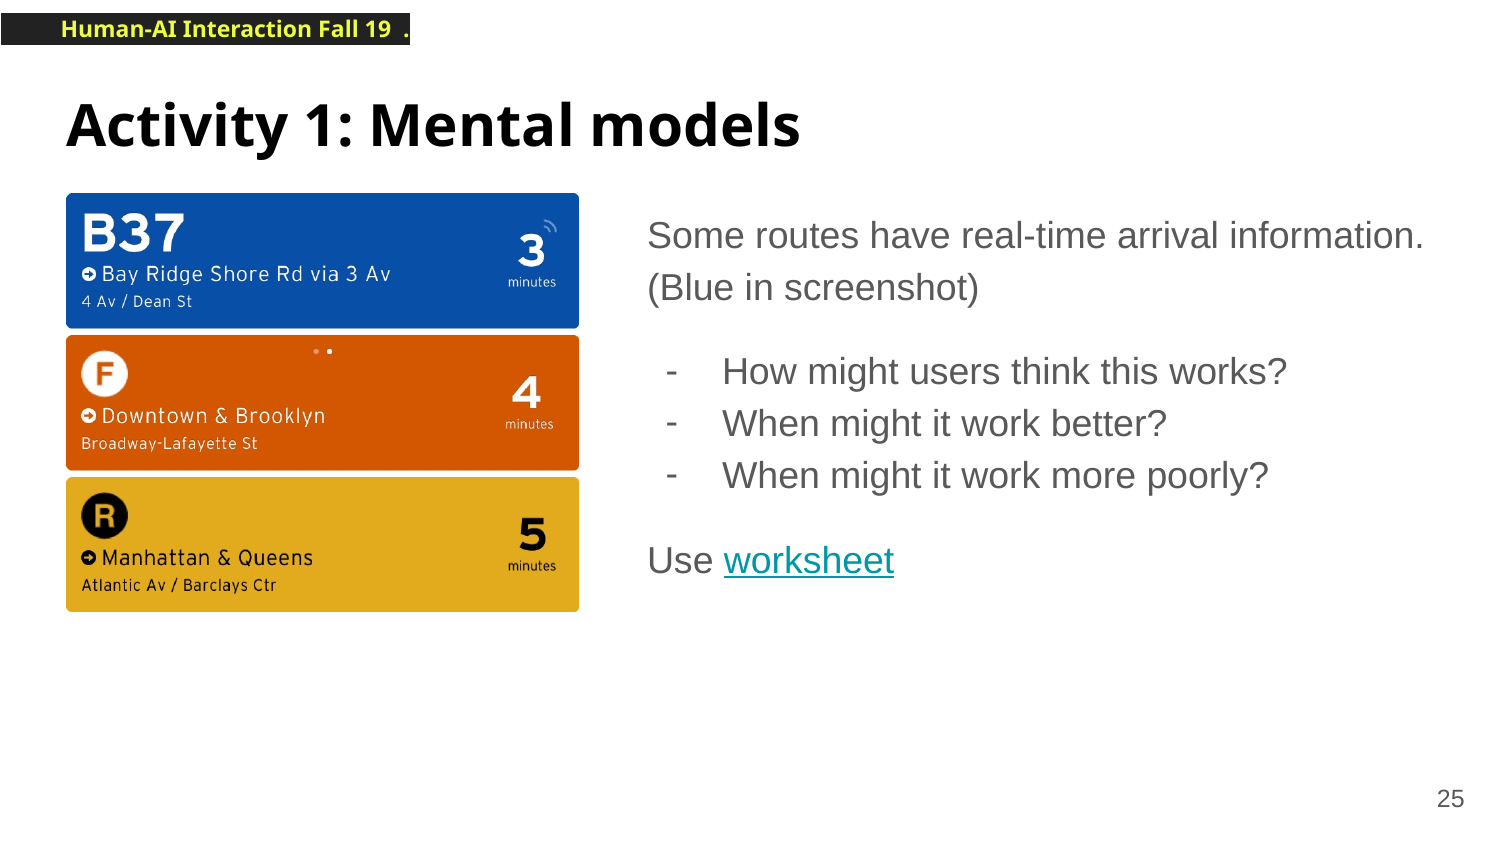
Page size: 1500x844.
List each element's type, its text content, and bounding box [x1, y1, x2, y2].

picture [65, 193, 579, 612]
list Some routes have real-time arrival information. (Blue in screenshot) How might users think this works? When might it work better? When might it work more poorly? Use worksheet [632, 189, 1449, 750]
title Activity 1: Mental models [51, 72, 1449, 167]
slide_number ‹#› [1389, 764, 1480, 830]
